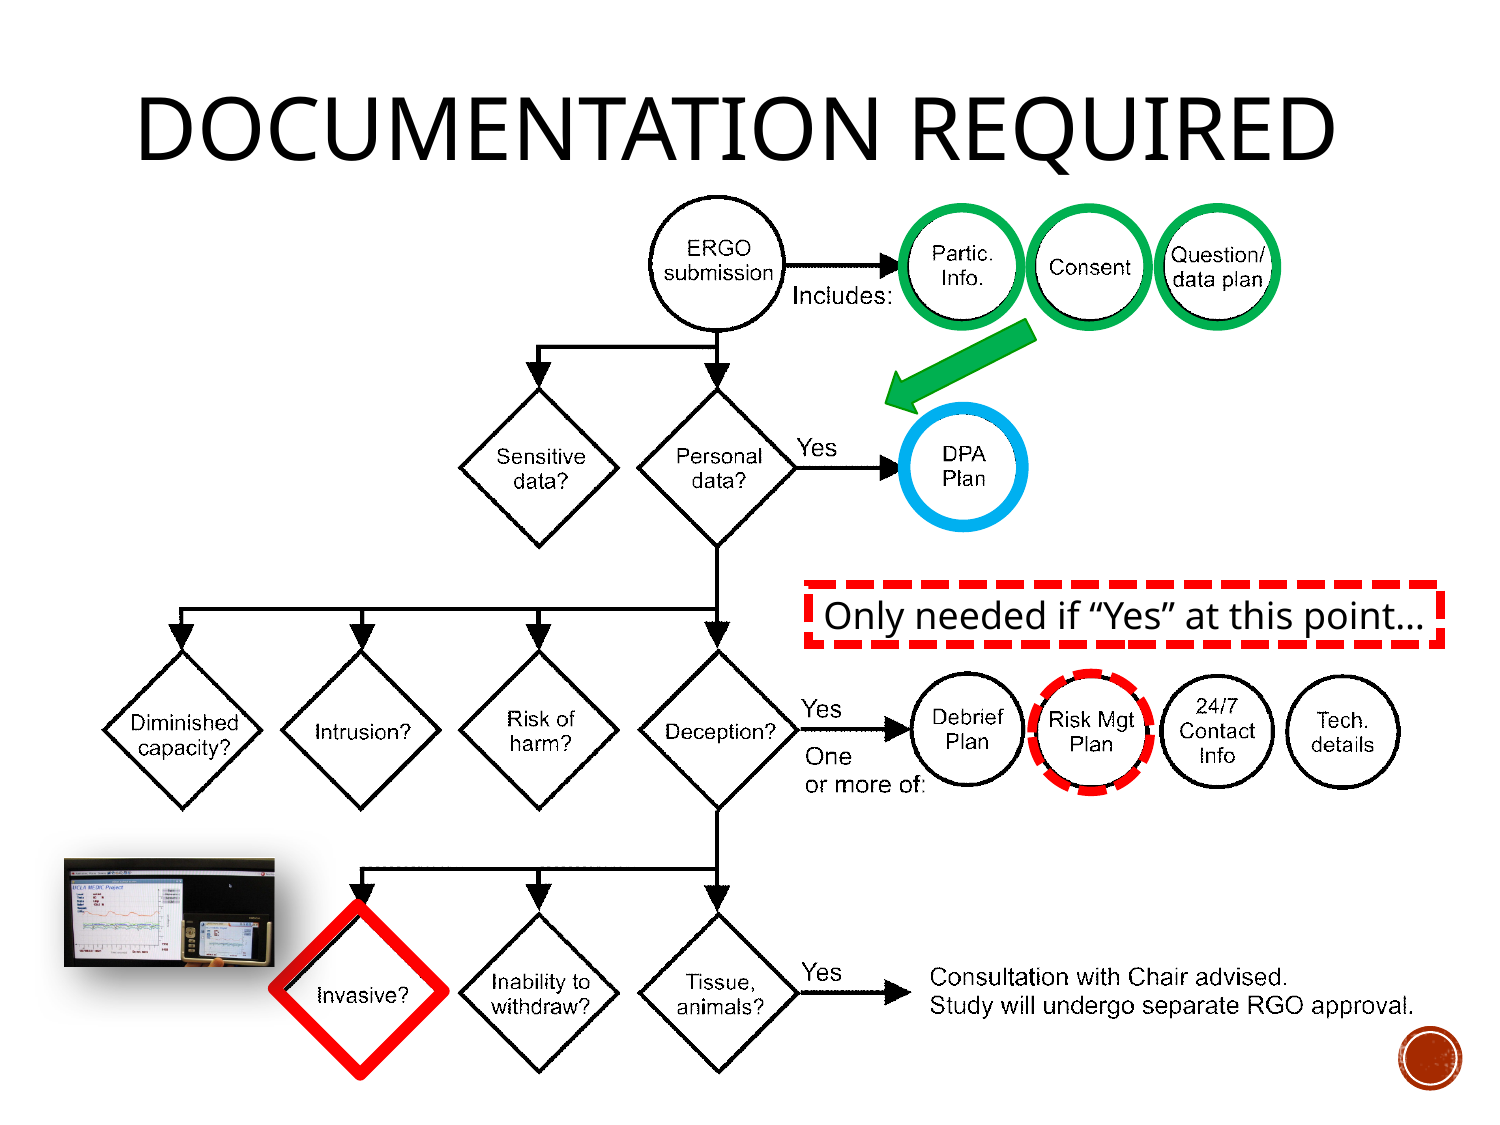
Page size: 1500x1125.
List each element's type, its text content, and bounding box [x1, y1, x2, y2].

text_box Only needed if “Yes” at this point… [1413, 584, 1441, 645]
title Documentation required [118, 0, 1394, 194]
picture [64, 194, 1412, 1075]
